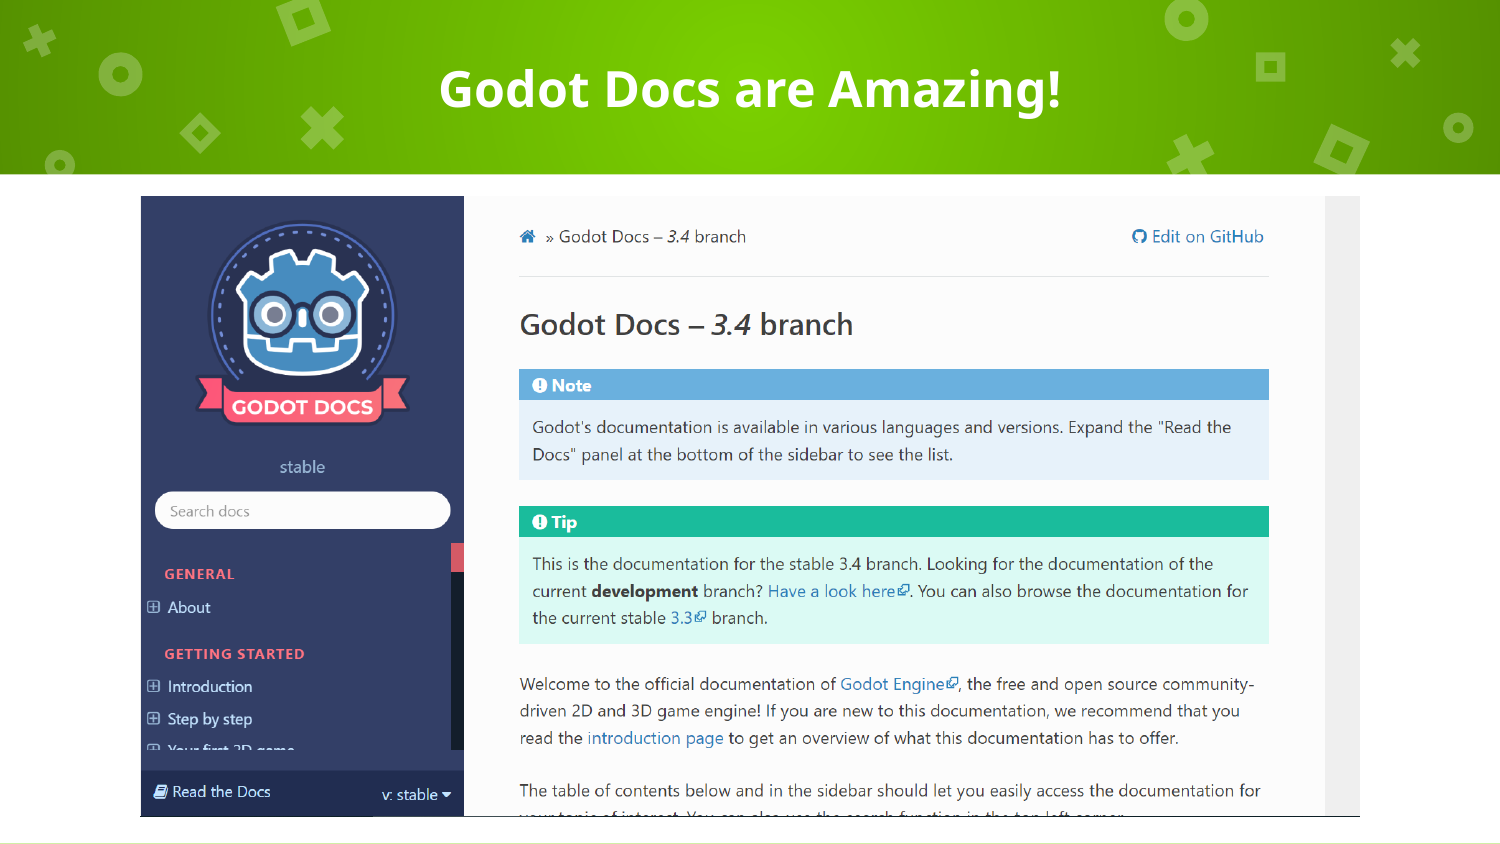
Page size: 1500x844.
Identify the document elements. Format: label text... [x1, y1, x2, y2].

picture [139, 196, 1361, 817]
title Godot Docs are Amazing! [142, 0, 1358, 175]
